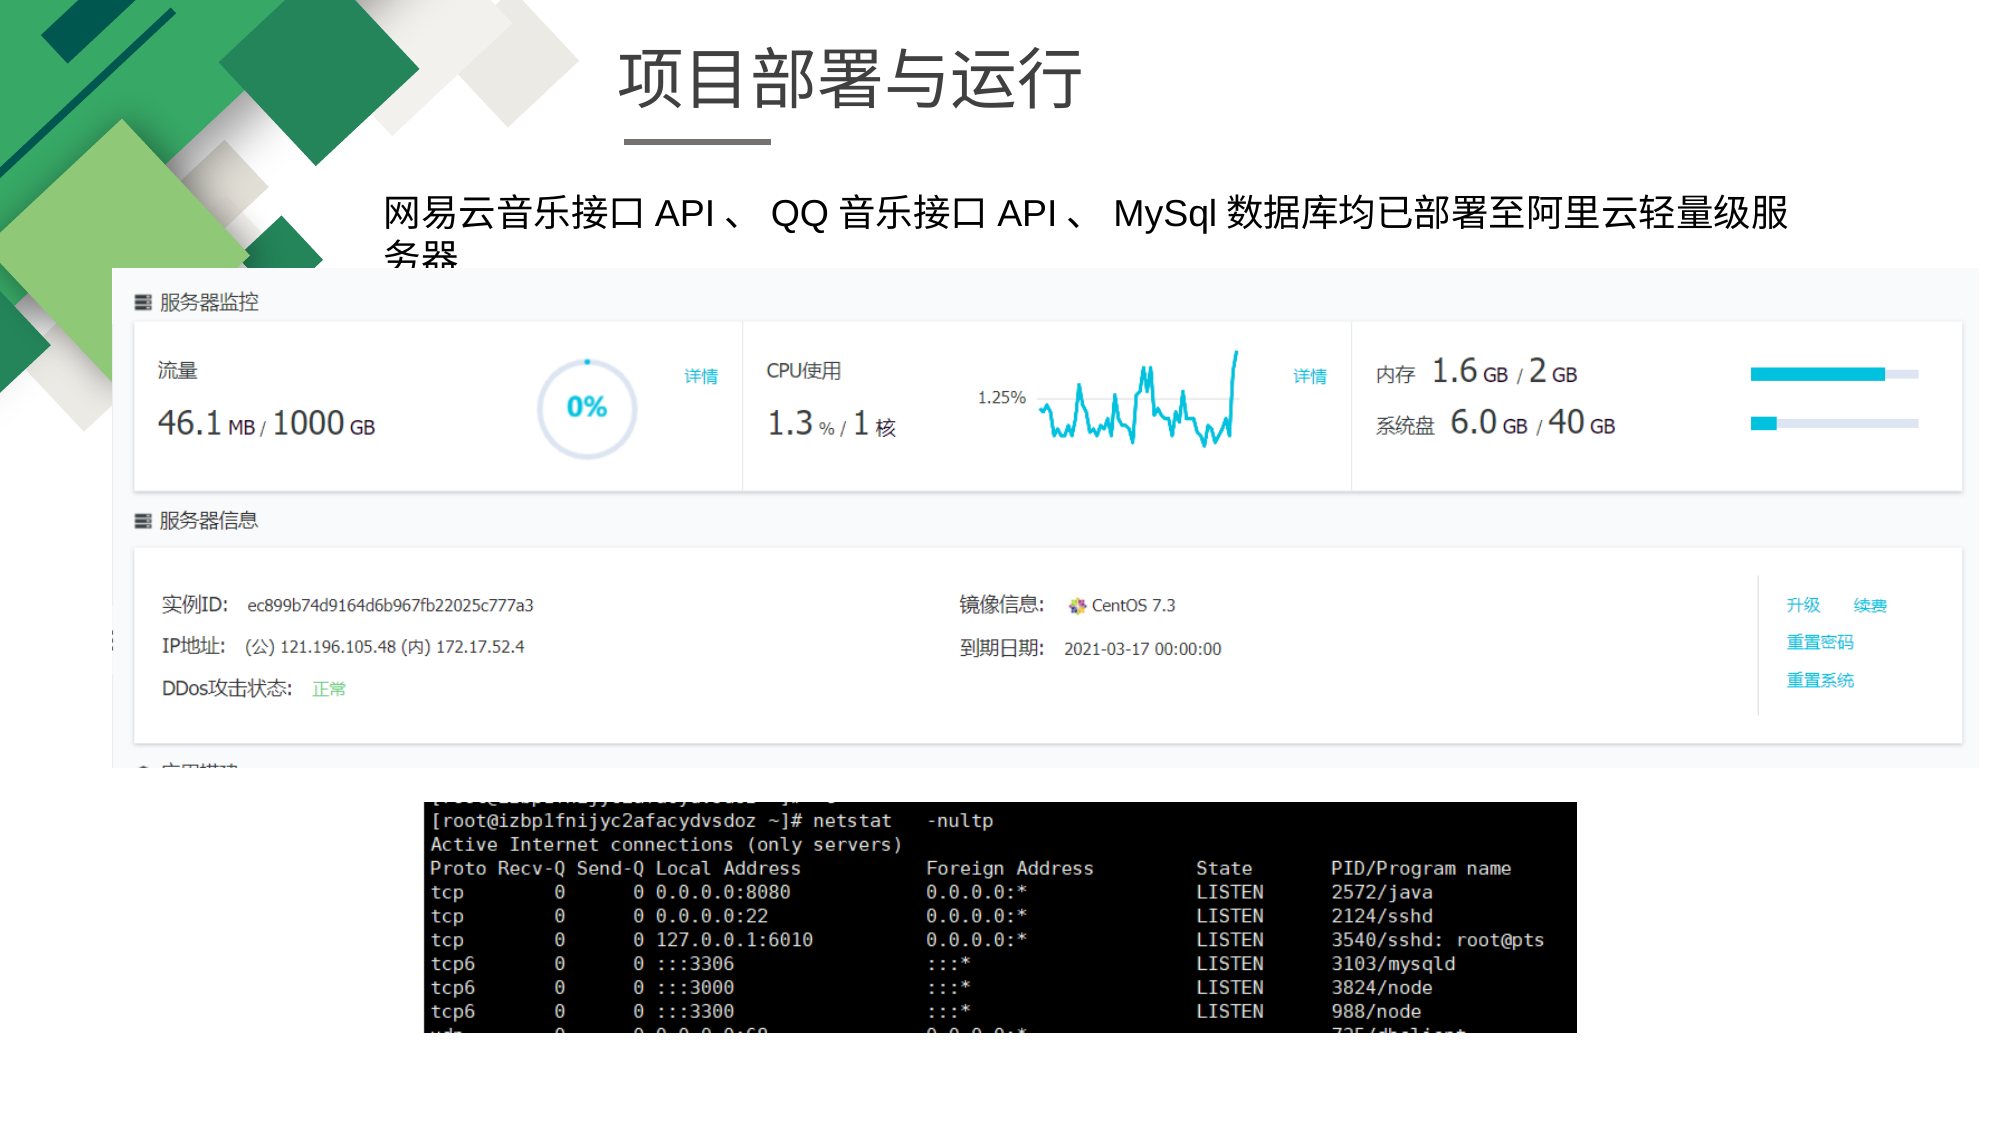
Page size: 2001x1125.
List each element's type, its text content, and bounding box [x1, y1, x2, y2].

text_box 项目部署与运行 [602, 29, 1462, 125]
picture [112, 268, 1979, 768]
picture [423, 802, 1577, 1033]
text_box 网易云音乐接口API、QQ音乐接口API、MySql数据库均已部署至阿里云轻量级服务器 [368, 181, 1831, 268]
